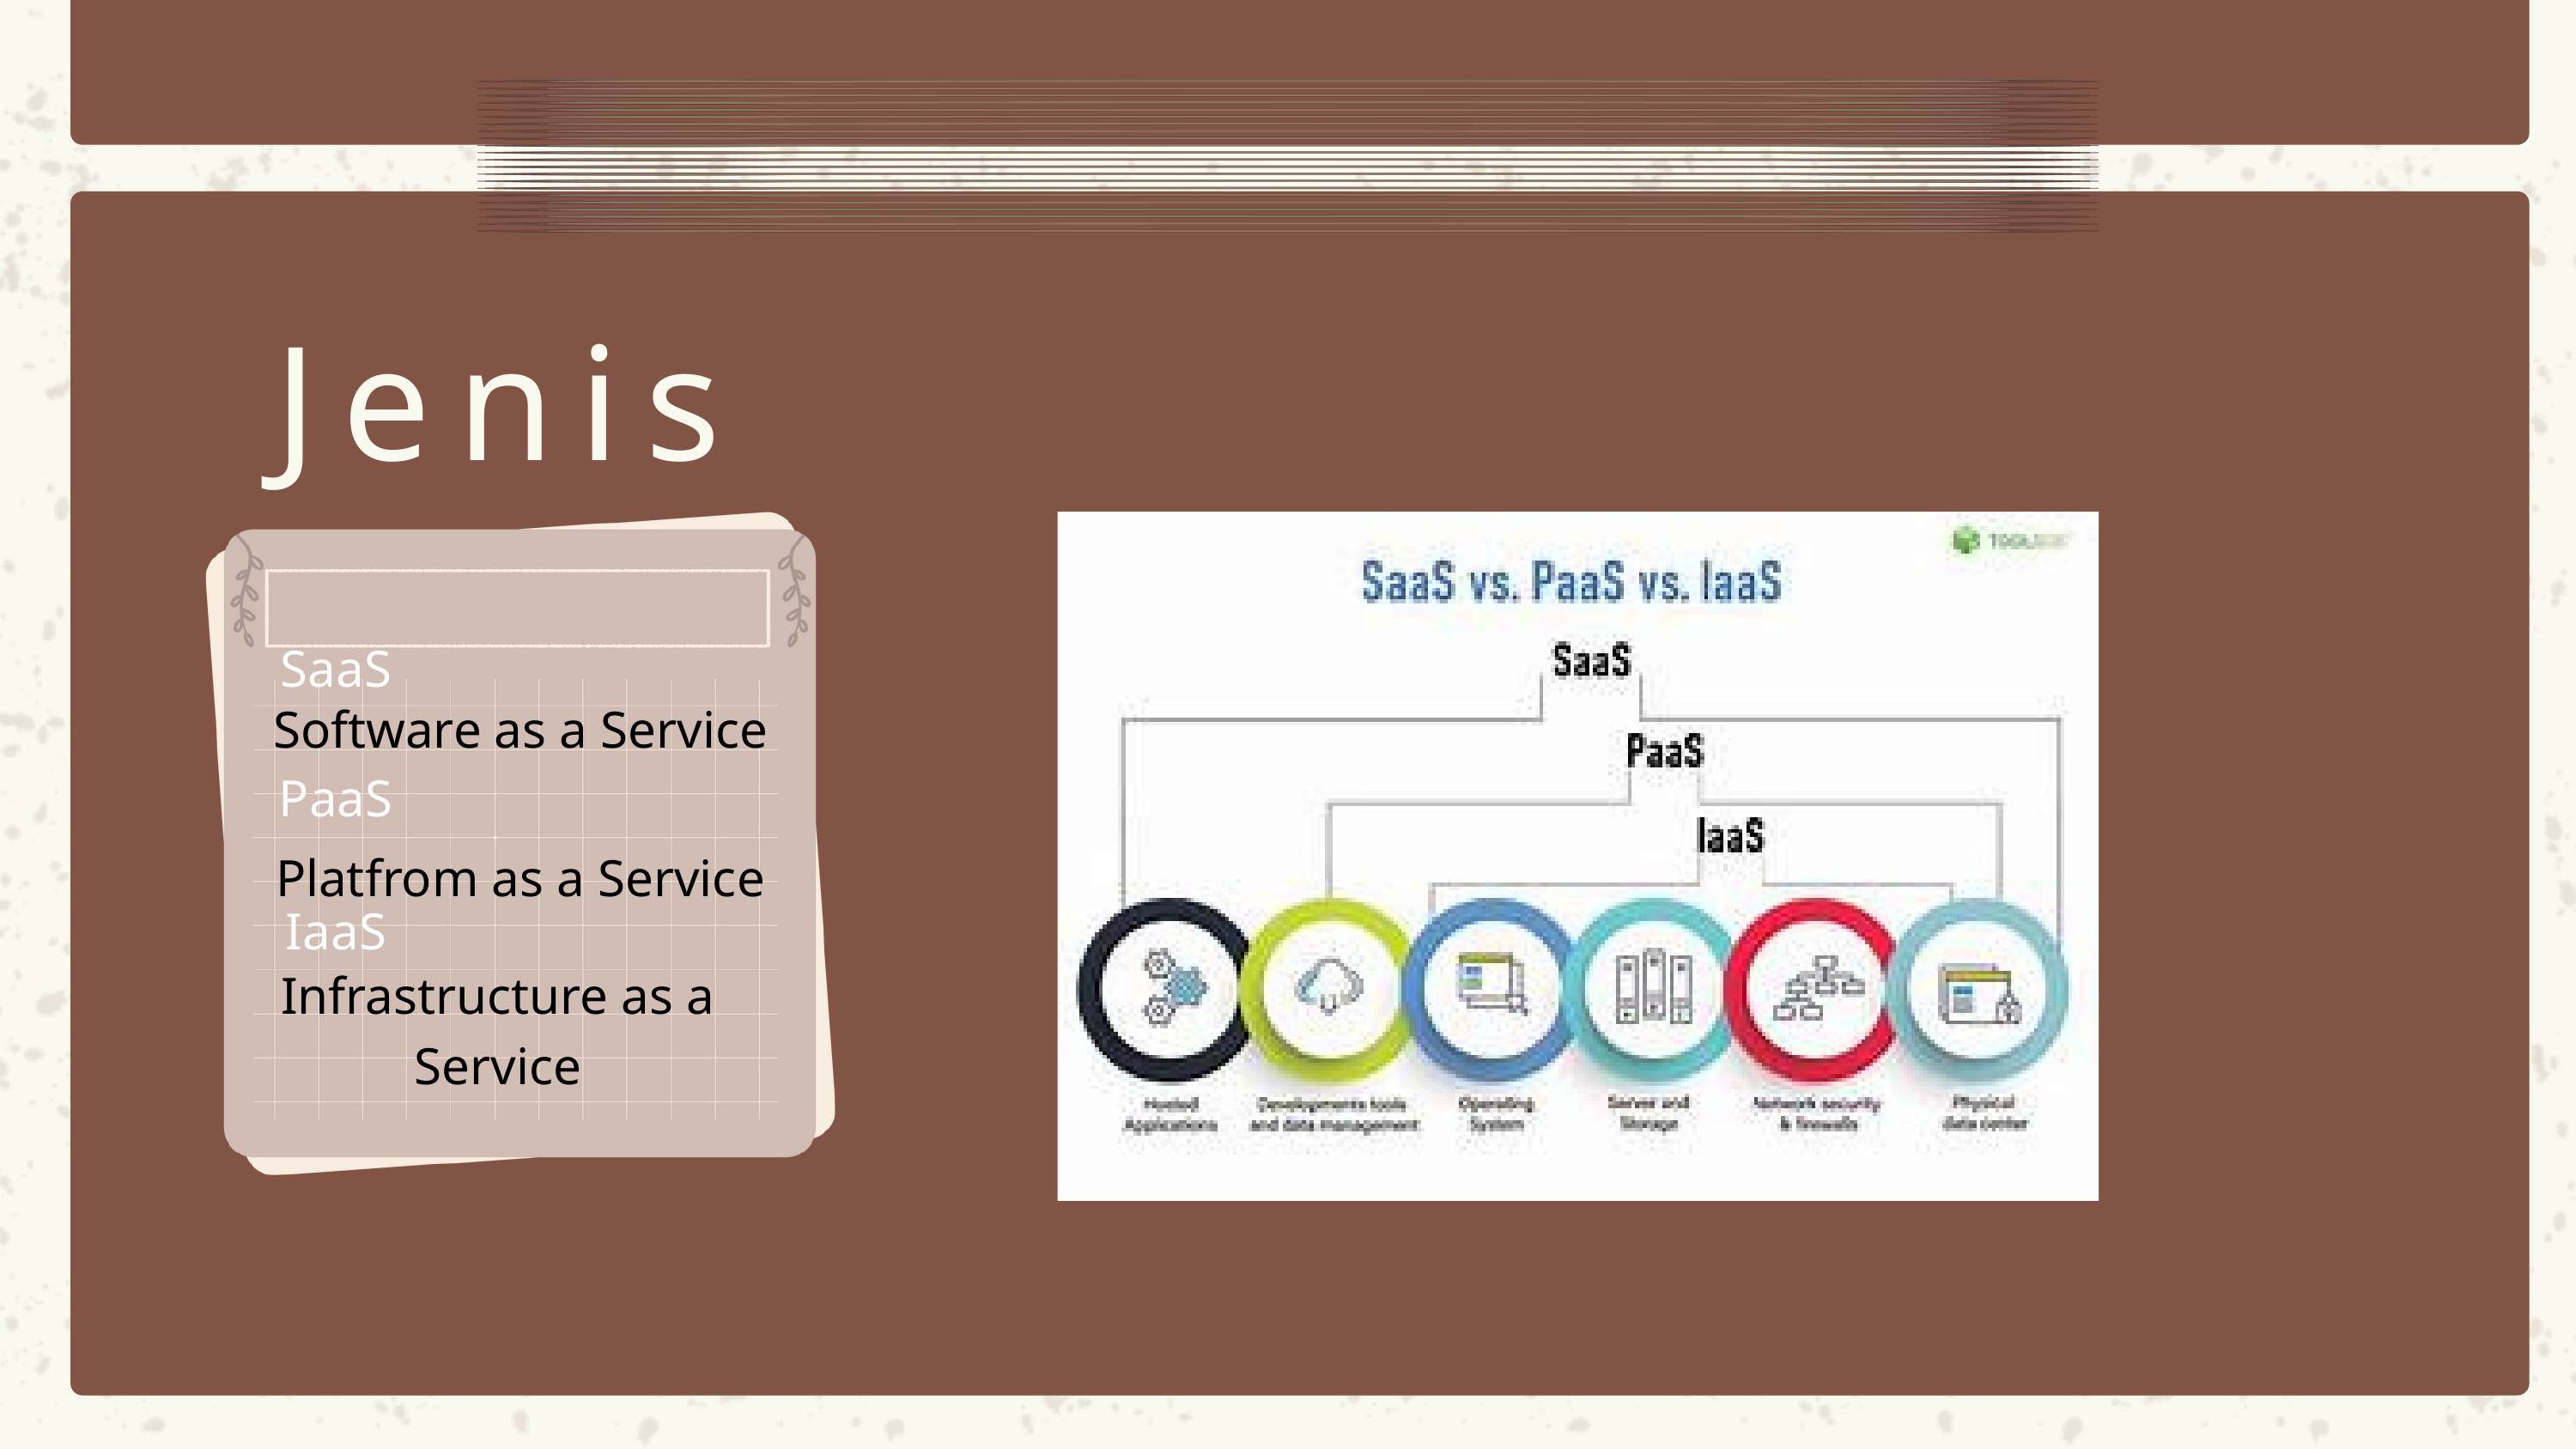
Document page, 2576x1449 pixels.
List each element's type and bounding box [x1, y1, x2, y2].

text_box [70, 191, 2530, 1396]
text_box [0, 0, 2576, 1449]
text_box [70, 0, 2530, 145]
